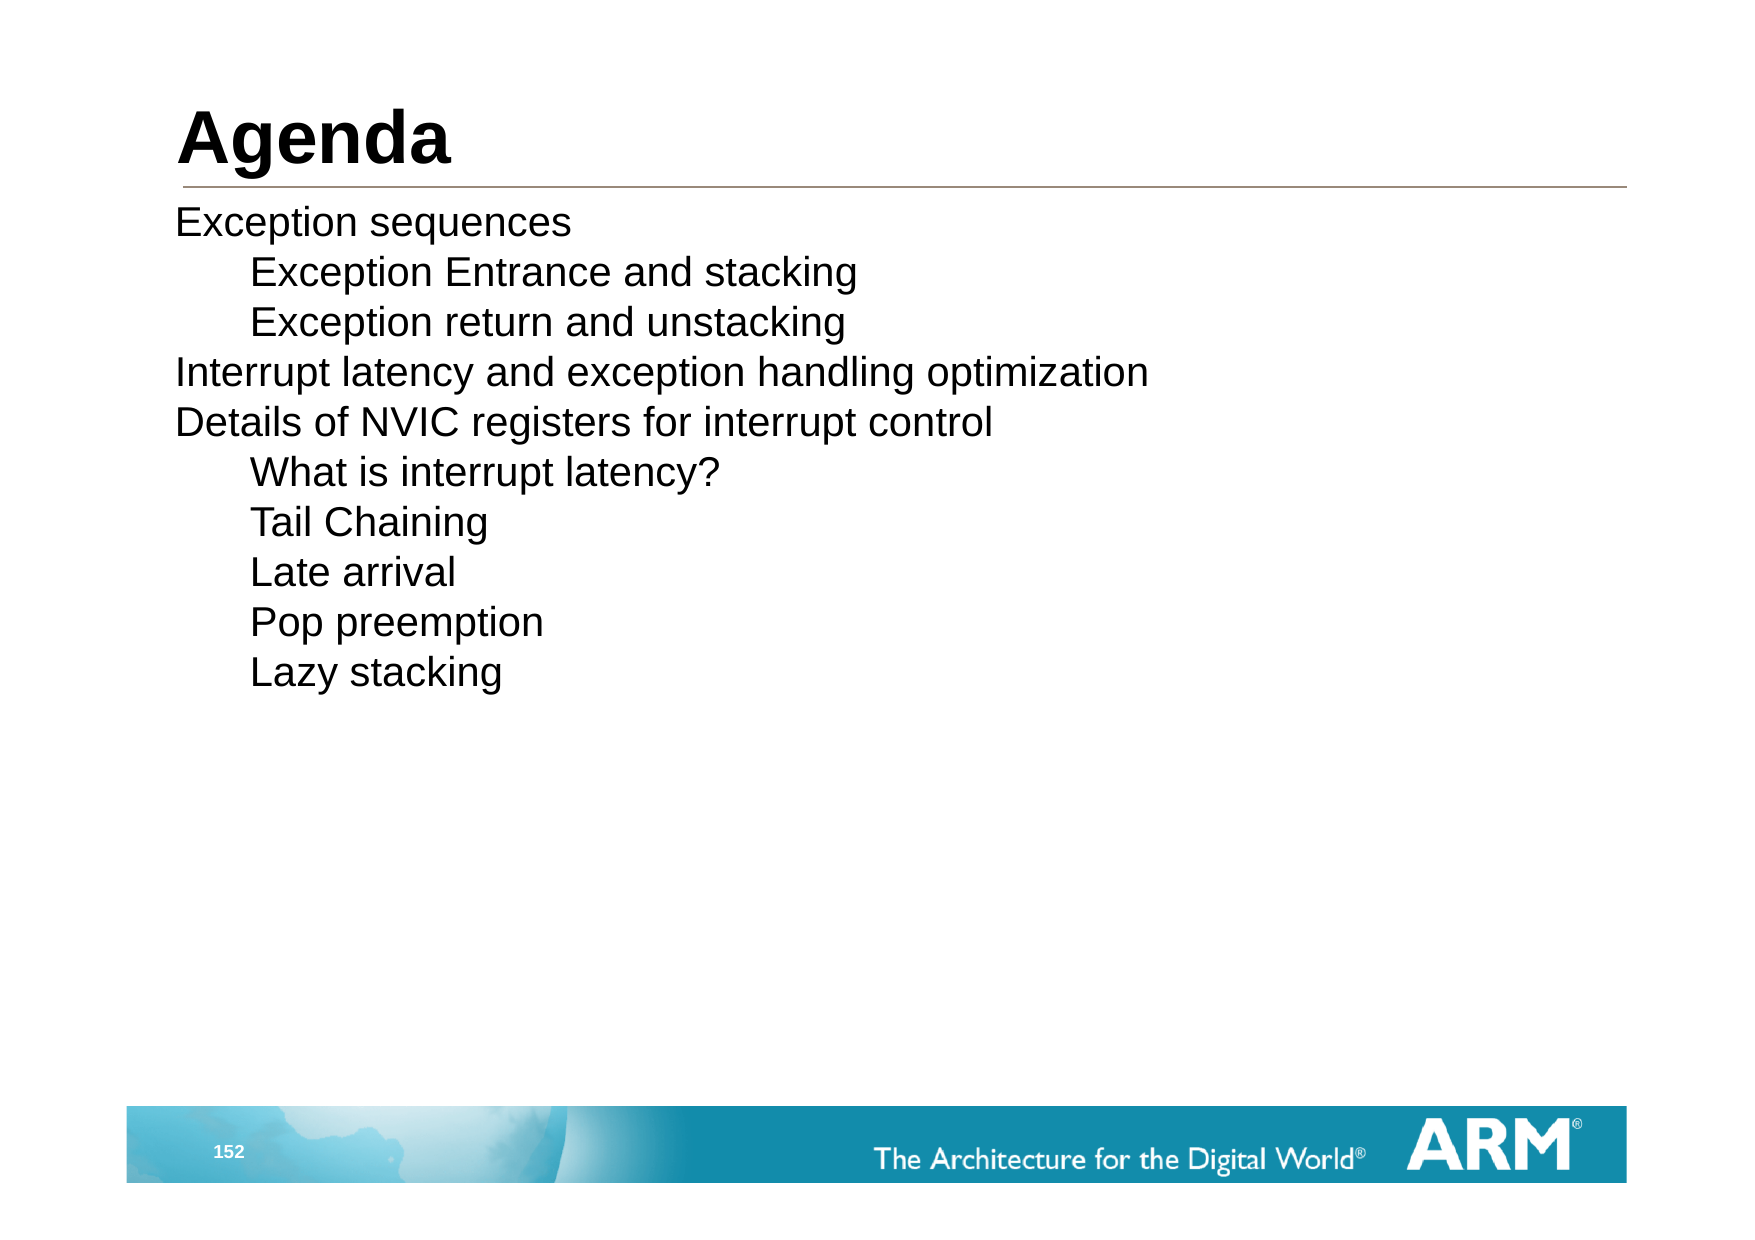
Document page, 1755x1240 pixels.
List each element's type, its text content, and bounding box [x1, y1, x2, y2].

title Agenda [172, 88, 1580, 180]
picture [126, 1106, 1627, 1183]
text_box Exception sequences Exception Entrance and stacking Exception return and unstacking Interrupt latency and exception handling optimization Details of NVIC registers for interrupt control What is interrupt latency? Tail Chaining Late arrival Pop preemption Lazy stacking [172, 194, 1607, 900]
slide_number 152 [198, 1139, 287, 1187]
